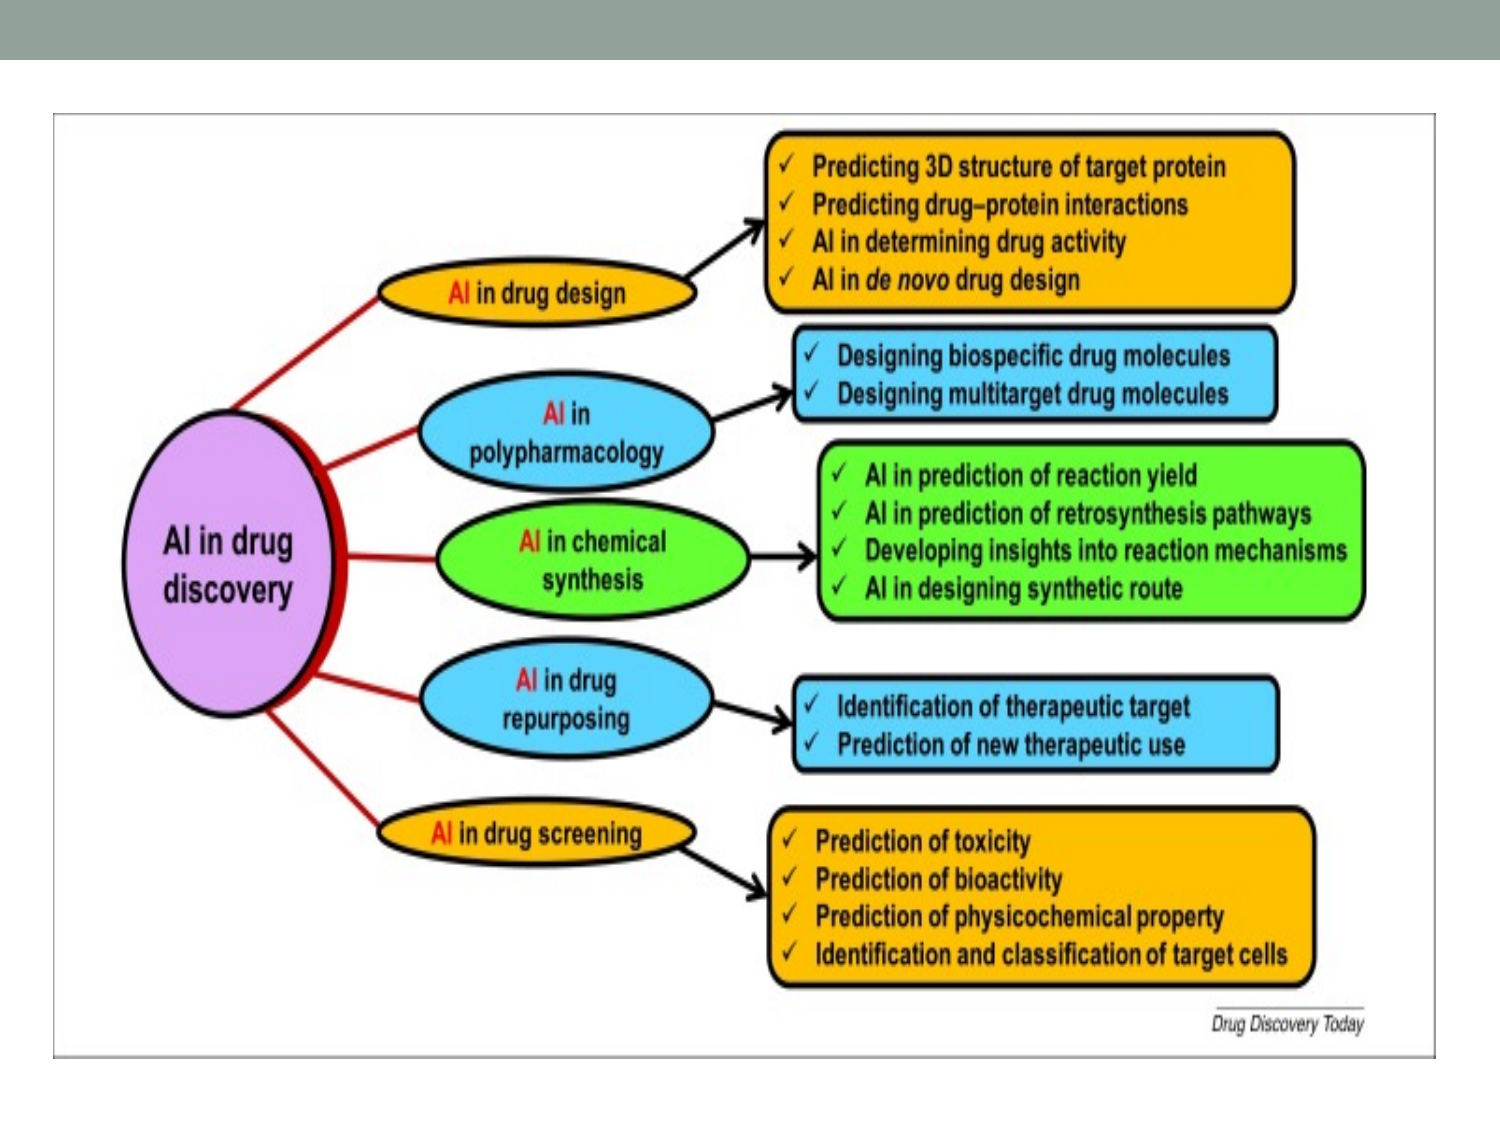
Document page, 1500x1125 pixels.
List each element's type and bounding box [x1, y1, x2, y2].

picture [52, 113, 1436, 1059]
